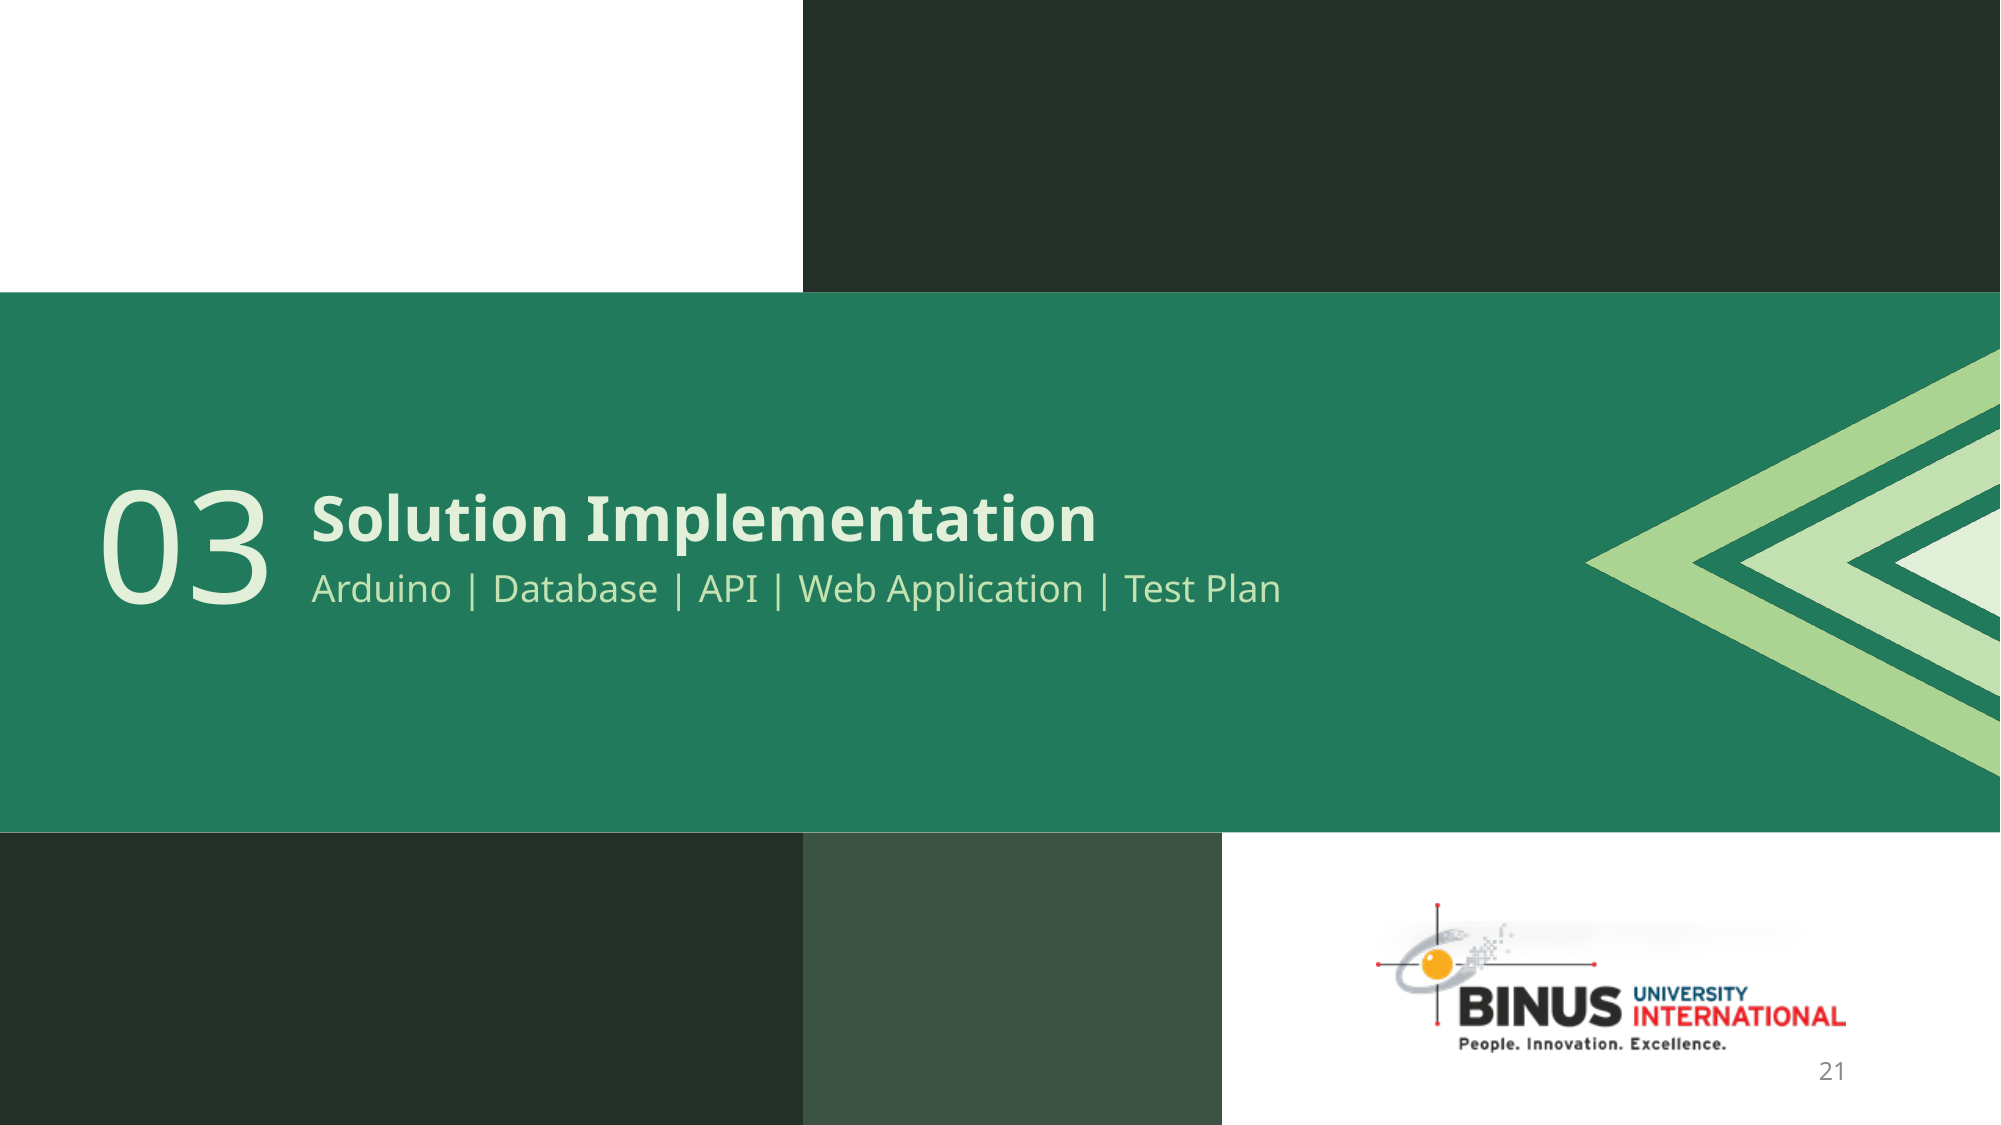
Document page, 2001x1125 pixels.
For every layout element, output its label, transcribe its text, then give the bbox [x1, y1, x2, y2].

text_box [0, 291, 2000, 833]
text_box [0, 831, 802, 1125]
list Arduino | Database | API | Web Application | Test Plan [297, 562, 1584, 645]
slide_number 21 [1412, 1042, 1863, 1103]
title Solution Implementation [297, 446, 1584, 562]
picture [1376, 902, 1846, 1053]
text_box 03 [76, 446, 297, 645]
text_box [802, 0, 2000, 293]
text_box [802, 831, 1223, 1125]
picture [1584, 347, 2000, 778]
